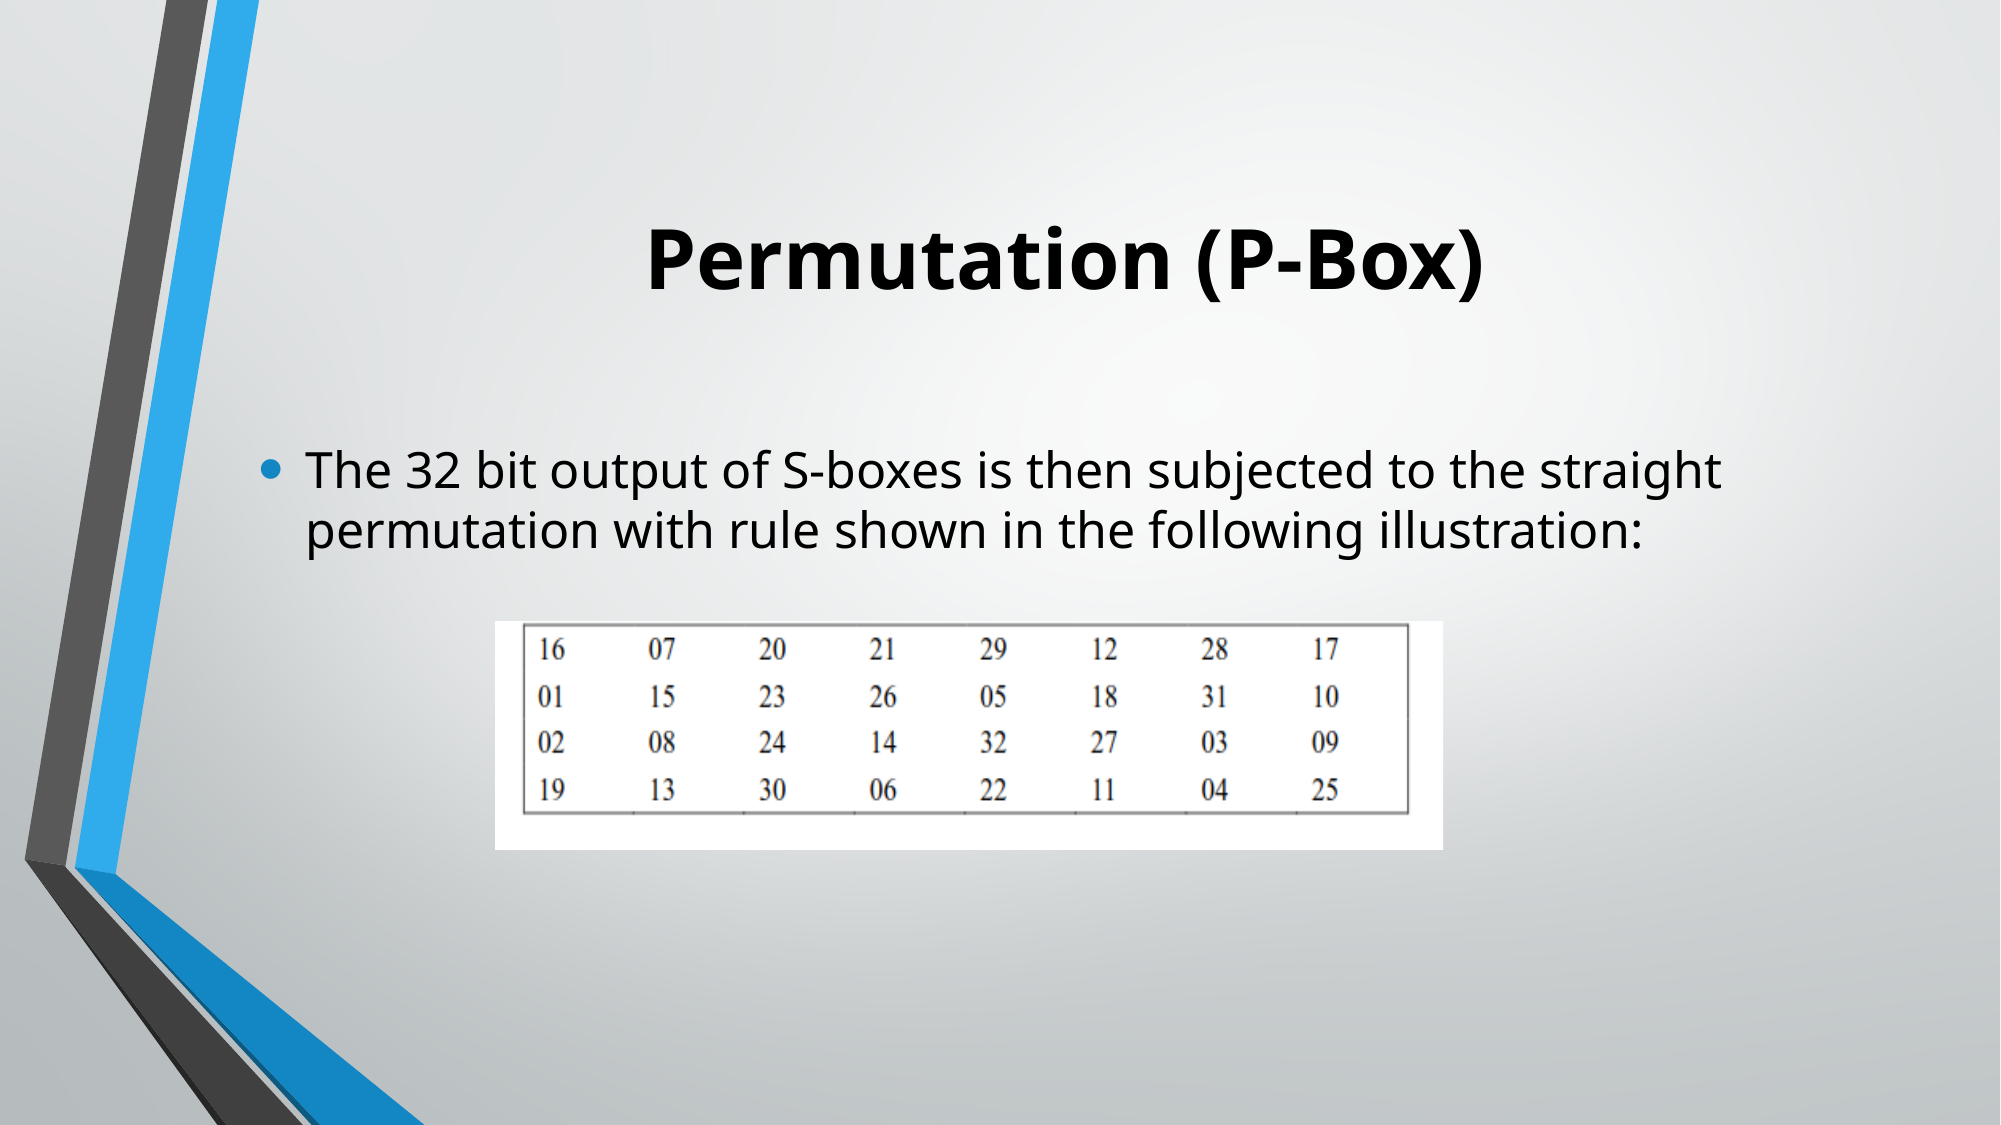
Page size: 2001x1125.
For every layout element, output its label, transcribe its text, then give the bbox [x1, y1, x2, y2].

title Permutation (P-Box) [243, 112, 1887, 242]
picture [494, 621, 1444, 850]
list The 32 bit output of S-boxes is then subjected to the straight permutation with rule shown in the following illustration: [243, 242, 1887, 755]
